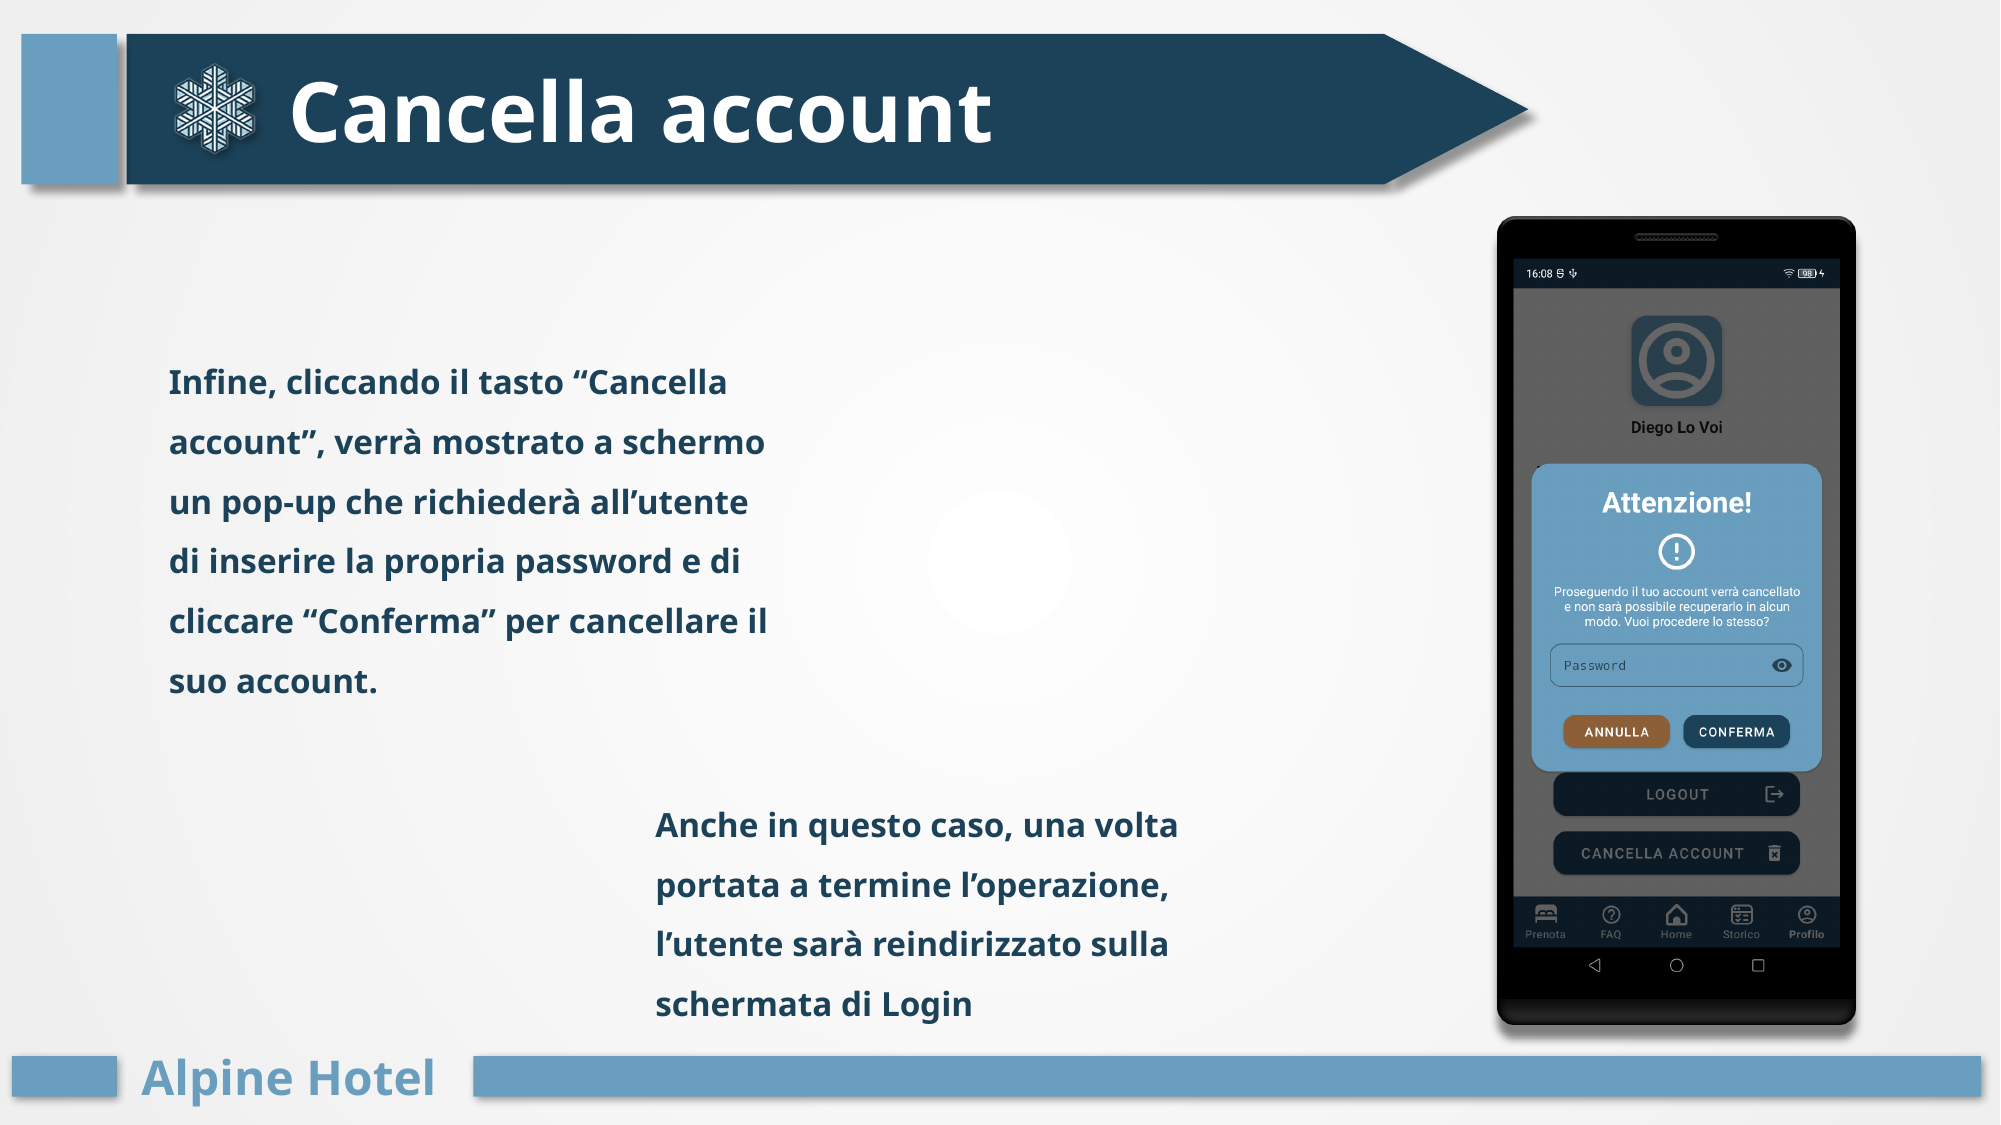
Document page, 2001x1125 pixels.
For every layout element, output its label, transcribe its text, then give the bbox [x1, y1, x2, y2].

title Alpine Hotel [126, 1001, 1238, 1125]
text_box [126, 33, 1384, 185]
text_box [1238, 1056, 1981, 1097]
text_box [11, 1056, 117, 1097]
picture [1496, 216, 1856, 1025]
text_box [21, 33, 117, 185]
text_box [1384, 33, 1529, 185]
title Cancella account [273, 34, 1297, 185]
subtitle Infine, cliccando il tasto “Cancella account”, verrà mostrato a schermo un pop-up che richiederà all’utente di inserire la propria password e di cliccare “Conferma” per cancellare il suo account. [153, 333, 803, 683]
subtitle Anche in questo caso, una volta portata a termine l’operazione, l’utente sarà reindirizzato sulla schermata di Login [640, 776, 1290, 986]
picture [153, 48, 276, 171]
